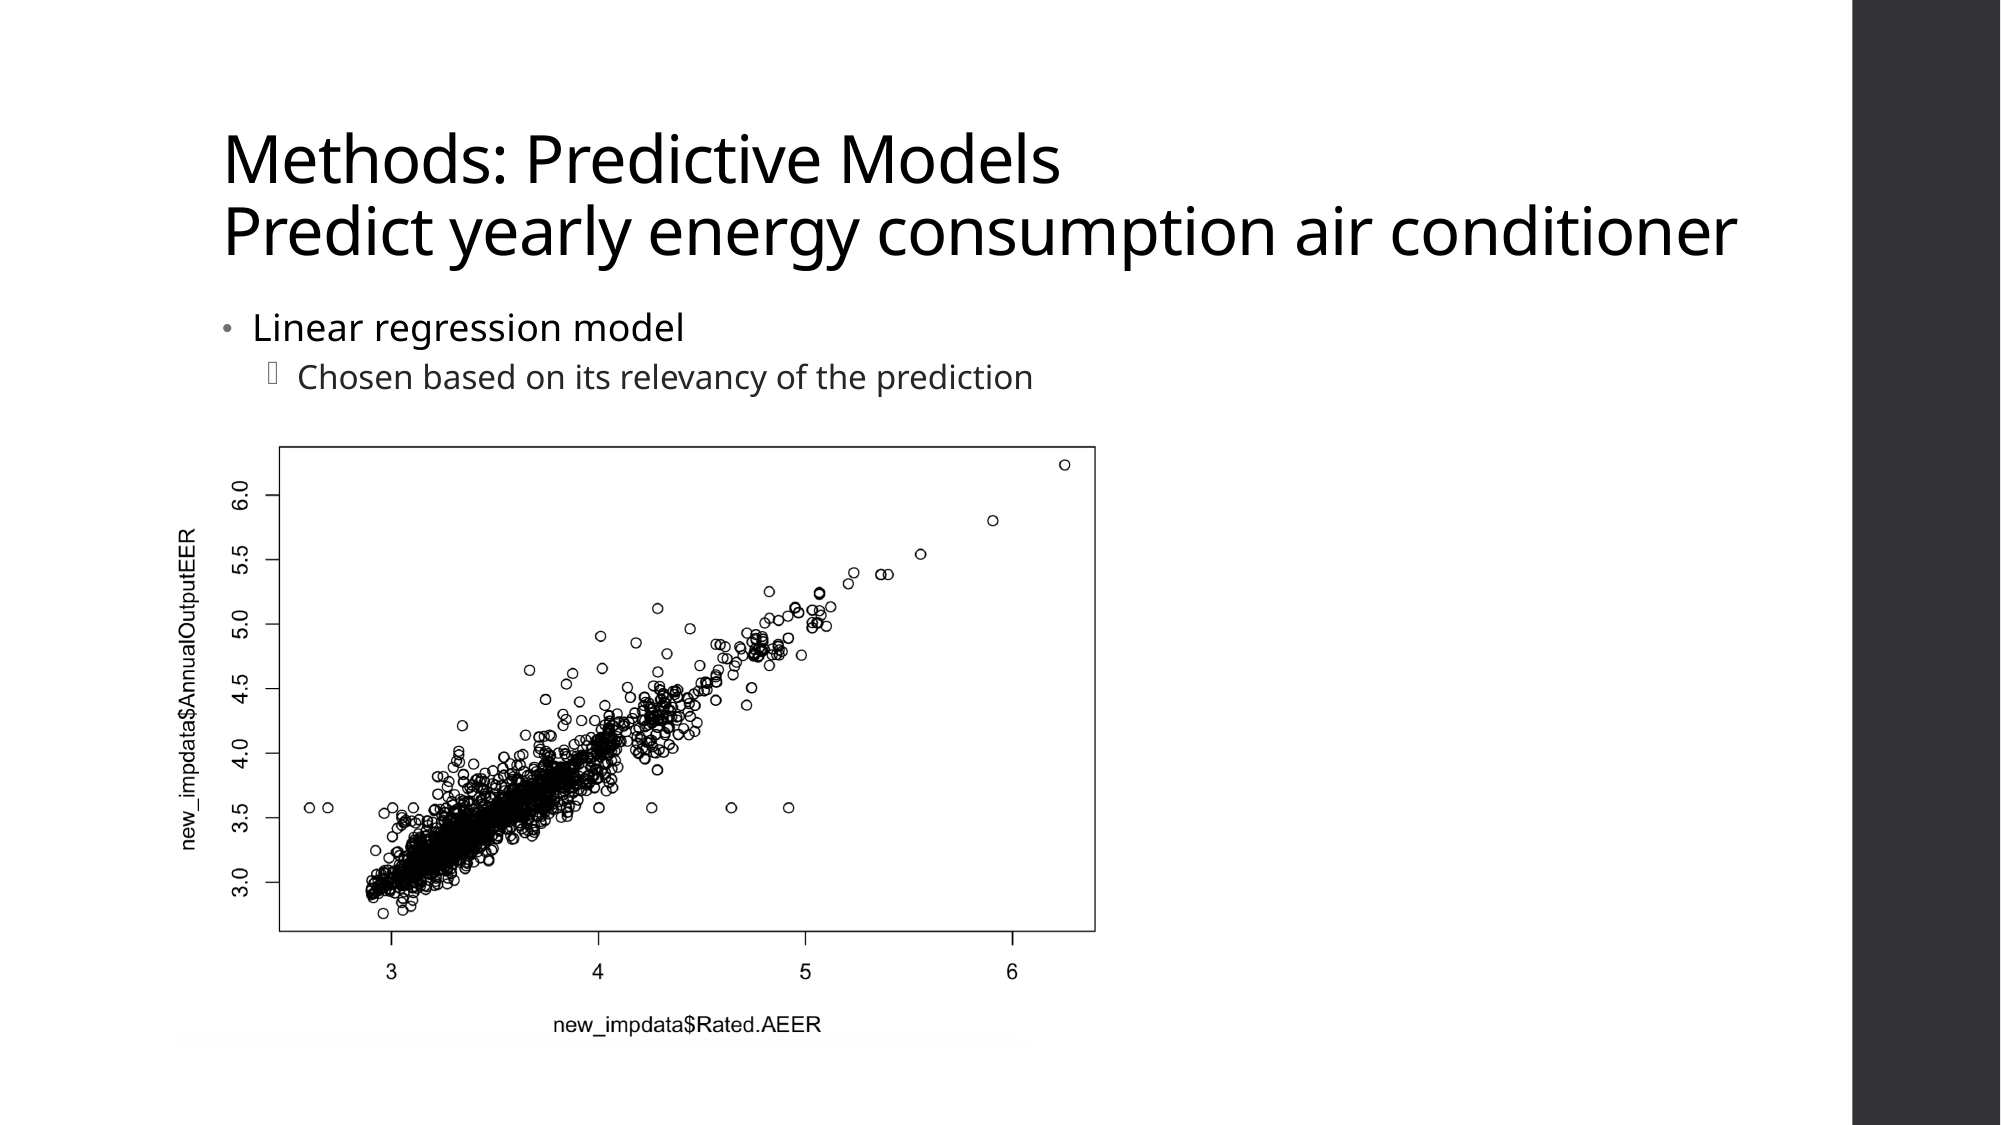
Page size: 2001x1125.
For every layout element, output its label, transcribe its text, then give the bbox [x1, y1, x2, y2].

picture [175, 401, 1116, 1046]
list Linear regression model Chosen based on its relevancy of the prediction [206, 299, 1617, 1014]
title Methods: Predictive Models Predict yearly energy consumption air conditioner [206, 60, 1797, 278]
